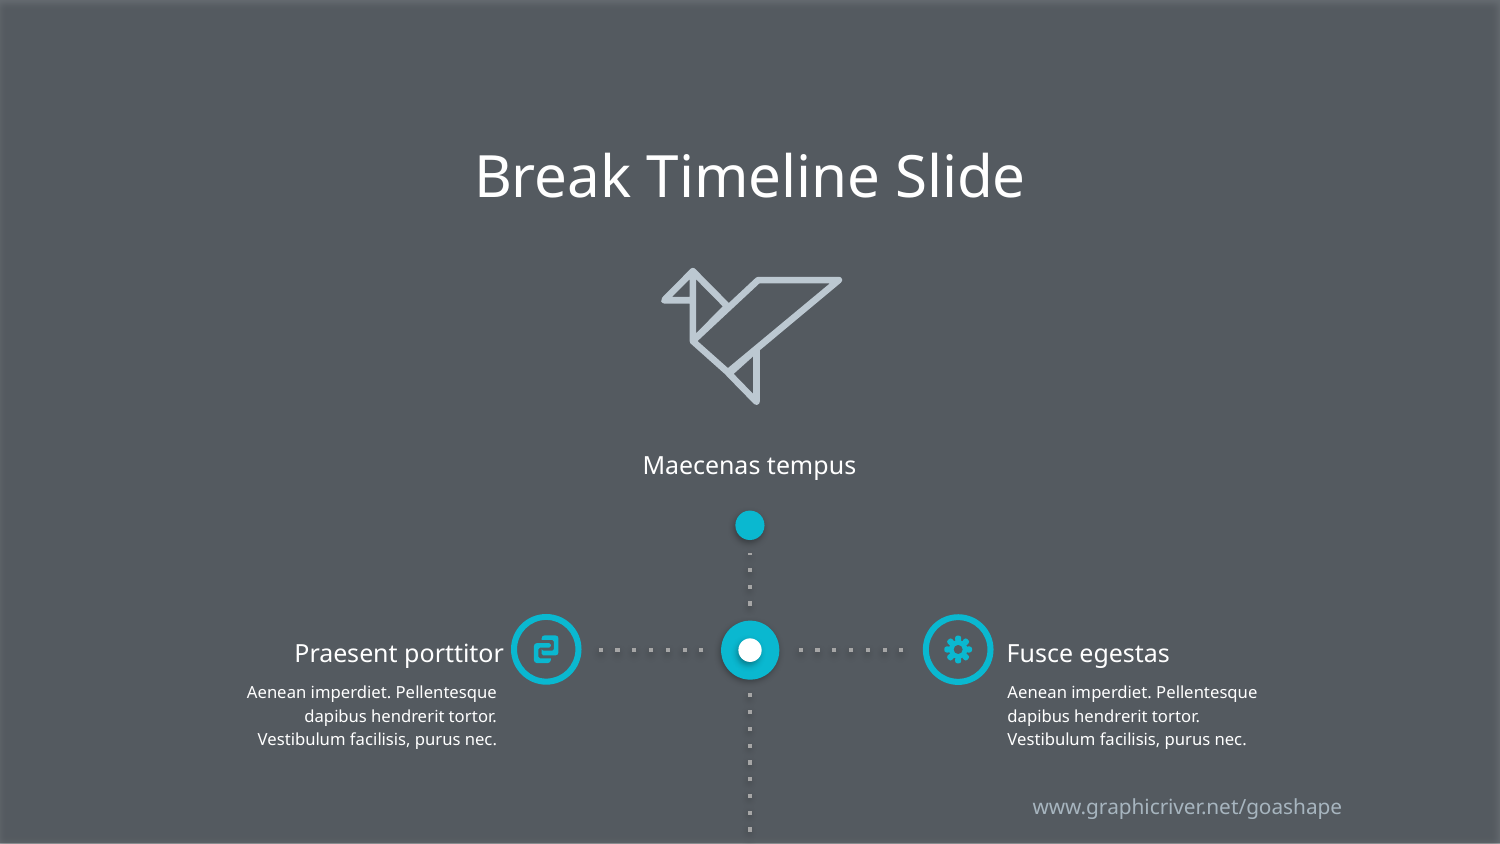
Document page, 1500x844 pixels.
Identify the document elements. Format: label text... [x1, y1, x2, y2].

text_box [734, 509, 766, 541]
text_box [922, 614, 994, 685]
text_box Praesent porttitor [279, 630, 520, 675]
text_box [661, 267, 843, 405]
title Break Timeline Slide [75, 103, 1425, 245]
text_box [737, 637, 763, 663]
text_box [720, 619, 781, 681]
text_box Aenean imperdiet. Pellentesque dapibus hendrerit tortor. Vestibulum facilisis, purus nec. [992, 669, 1286, 757]
text_box Aenean imperdiet. Pellentesque dapibus hendrerit tortor. Vestibulum facilisis, purus nec. [218, 669, 513, 757]
footer www.graphicriver.net/goashape [950, 782, 1425, 828]
text_box Fusce egestas [991, 630, 1186, 675]
text_box Maecenas tempus [627, 441, 872, 487]
text_box [511, 613, 582, 685]
